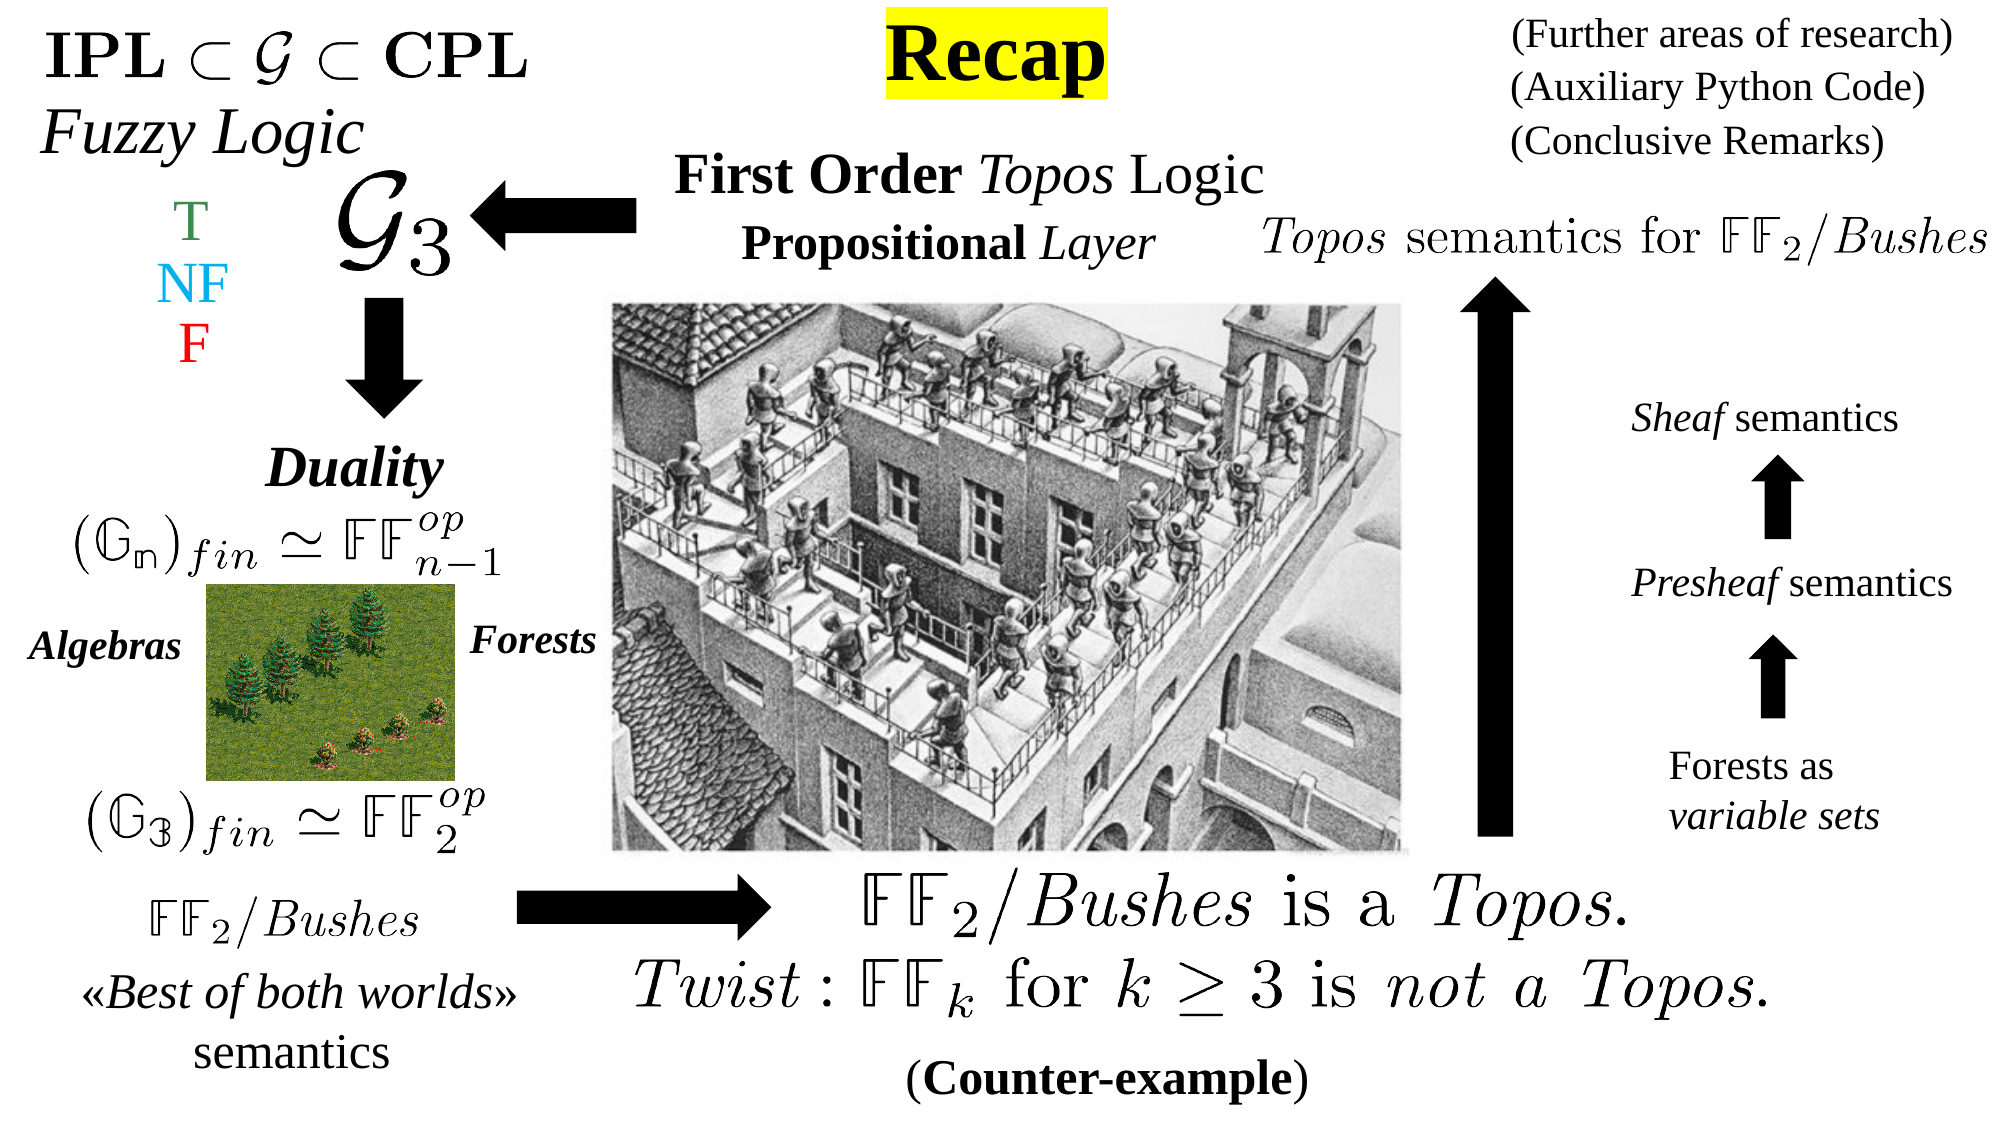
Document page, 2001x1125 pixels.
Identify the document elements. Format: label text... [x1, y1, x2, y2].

text_box Forests [455, 604, 602, 670]
text_box [1751, 454, 1805, 540]
text_box [469, 180, 637, 252]
picture [864, 867, 1625, 945]
text_box First Order Topos Logic [659, 127, 1340, 213]
picture [602, 293, 1412, 862]
text_box [516, 873, 772, 941]
picture [88, 788, 485, 855]
picture [635, 957, 1766, 1020]
text_box (Further areas of research) [1496, 0, 1969, 64]
text_box Forests as variable sets [1643, 730, 2000, 845]
text_box Duality [250, 420, 602, 506]
picture [75, 511, 500, 577]
text_box Propositional Layer [726, 202, 1345, 277]
text_box Algebras [14, 610, 205, 675]
text_box F [164, 296, 229, 382]
picture [46, 31, 527, 85]
picture [206, 584, 455, 781]
text_box «Best of both worlds» semantics [65, 951, 657, 1087]
text_box Presheaf semantics [1616, 547, 2000, 613]
text_box T [158, 174, 224, 236]
text_box (Auxiliary Python Code) [1495, 51, 1966, 117]
picture [1263, 213, 1987, 266]
text_box [1459, 276, 1532, 837]
text_box NF [141, 236, 291, 322]
text_box [1748, 634, 1798, 719]
picture [151, 896, 418, 949]
text_box [344, 297, 424, 419]
text_box Sheaf semantics [1616, 382, 2000, 447]
text_box (Conclusive Remarks) [1495, 117, 1914, 171]
text_box Recap [870, 0, 1496, 105]
picture [338, 170, 450, 276]
text_box Fuzzy Logic [25, 79, 483, 175]
text_box (Counter-example) [890, 1037, 1543, 1112]
